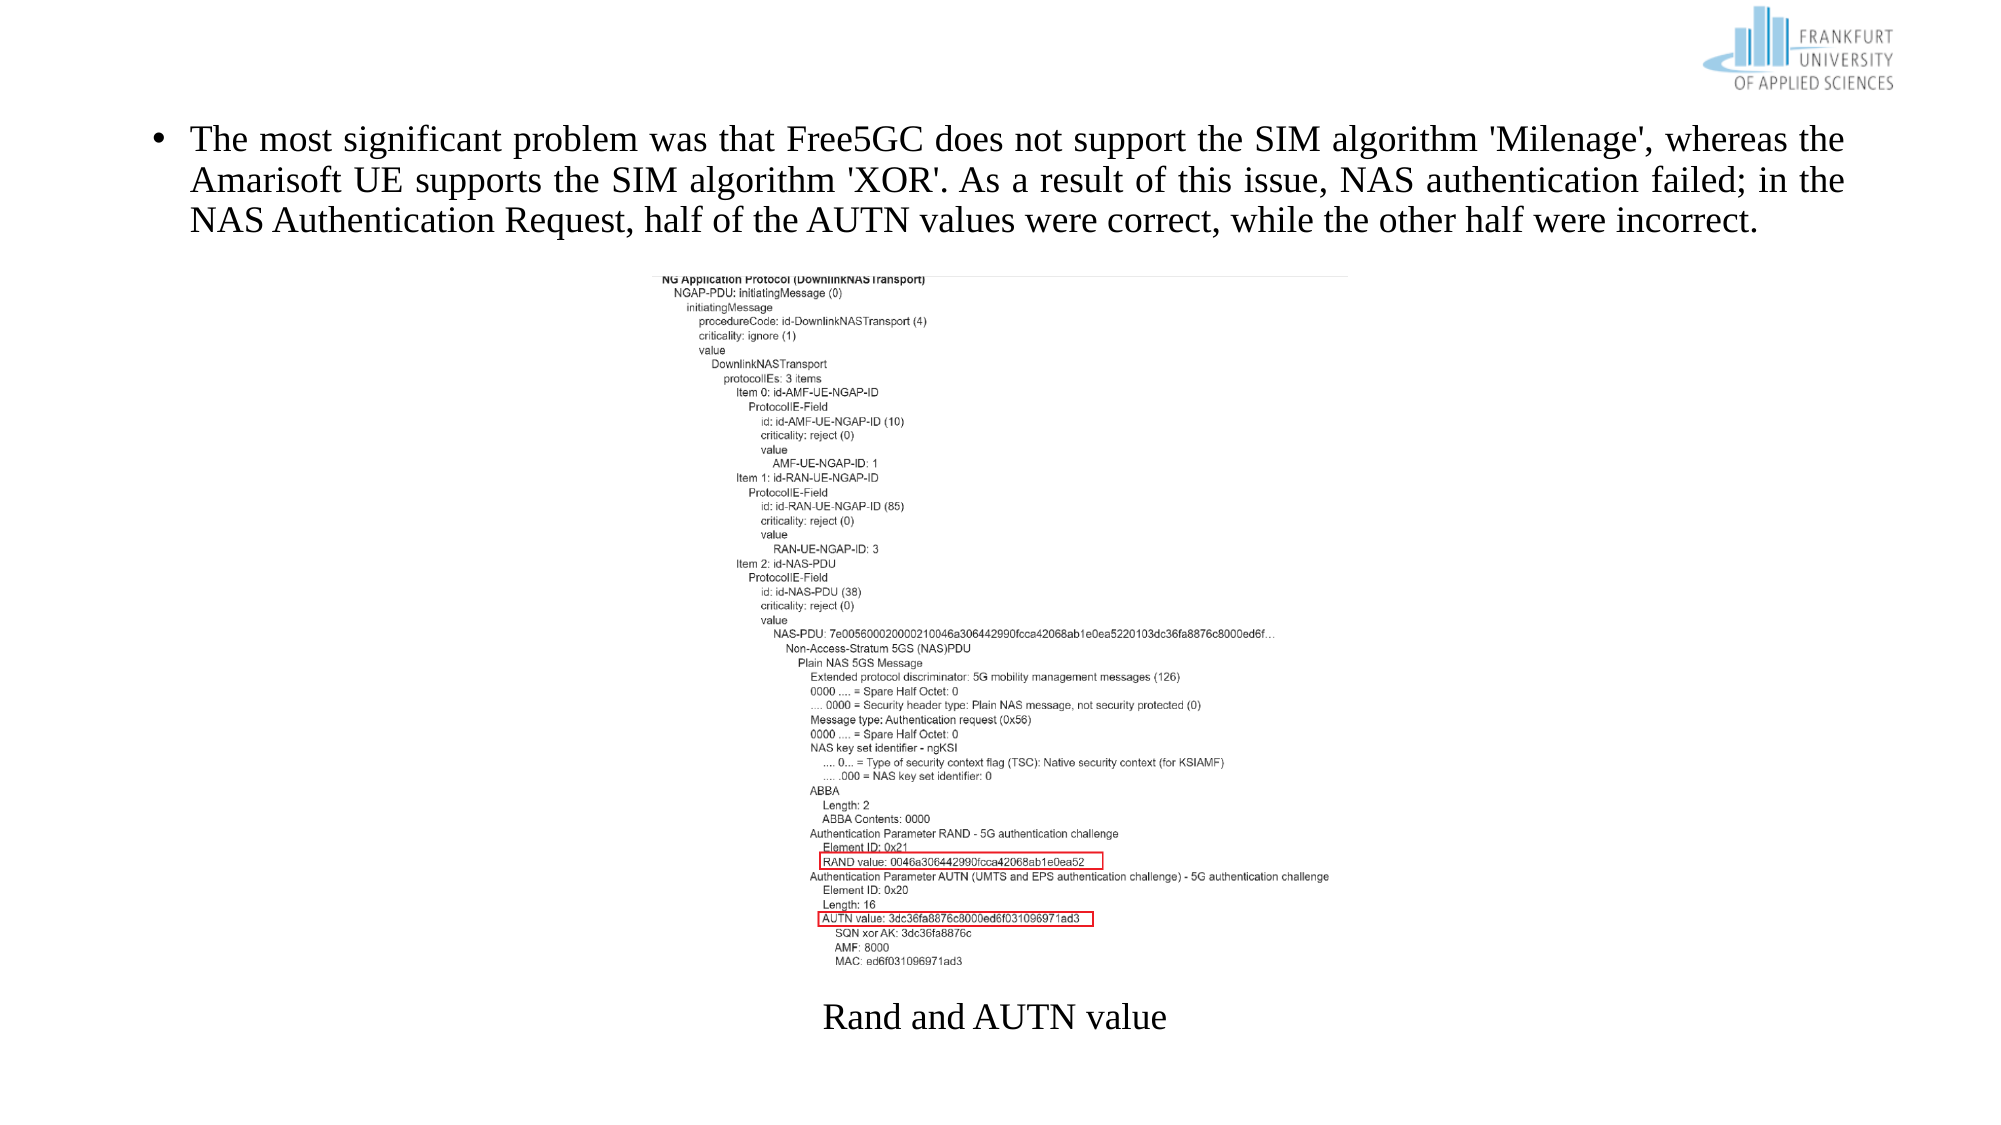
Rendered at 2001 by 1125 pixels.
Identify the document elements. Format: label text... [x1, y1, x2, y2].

picture [652, 274, 1348, 970]
list The most significant problem was that Free5GC does not support the SIM algorithm 'Milenage', whereas the Amarisoft UE supports the SIM algorithm 'XOR'. As a result of this issue, NAS authentication failed; in the NAS Authentication Request, half of the AUTN values were correct, while the other half were incorrect. Rand and AUTN value [137, 111, 1863, 1092]
picture [1701, 3, 1894, 92]
